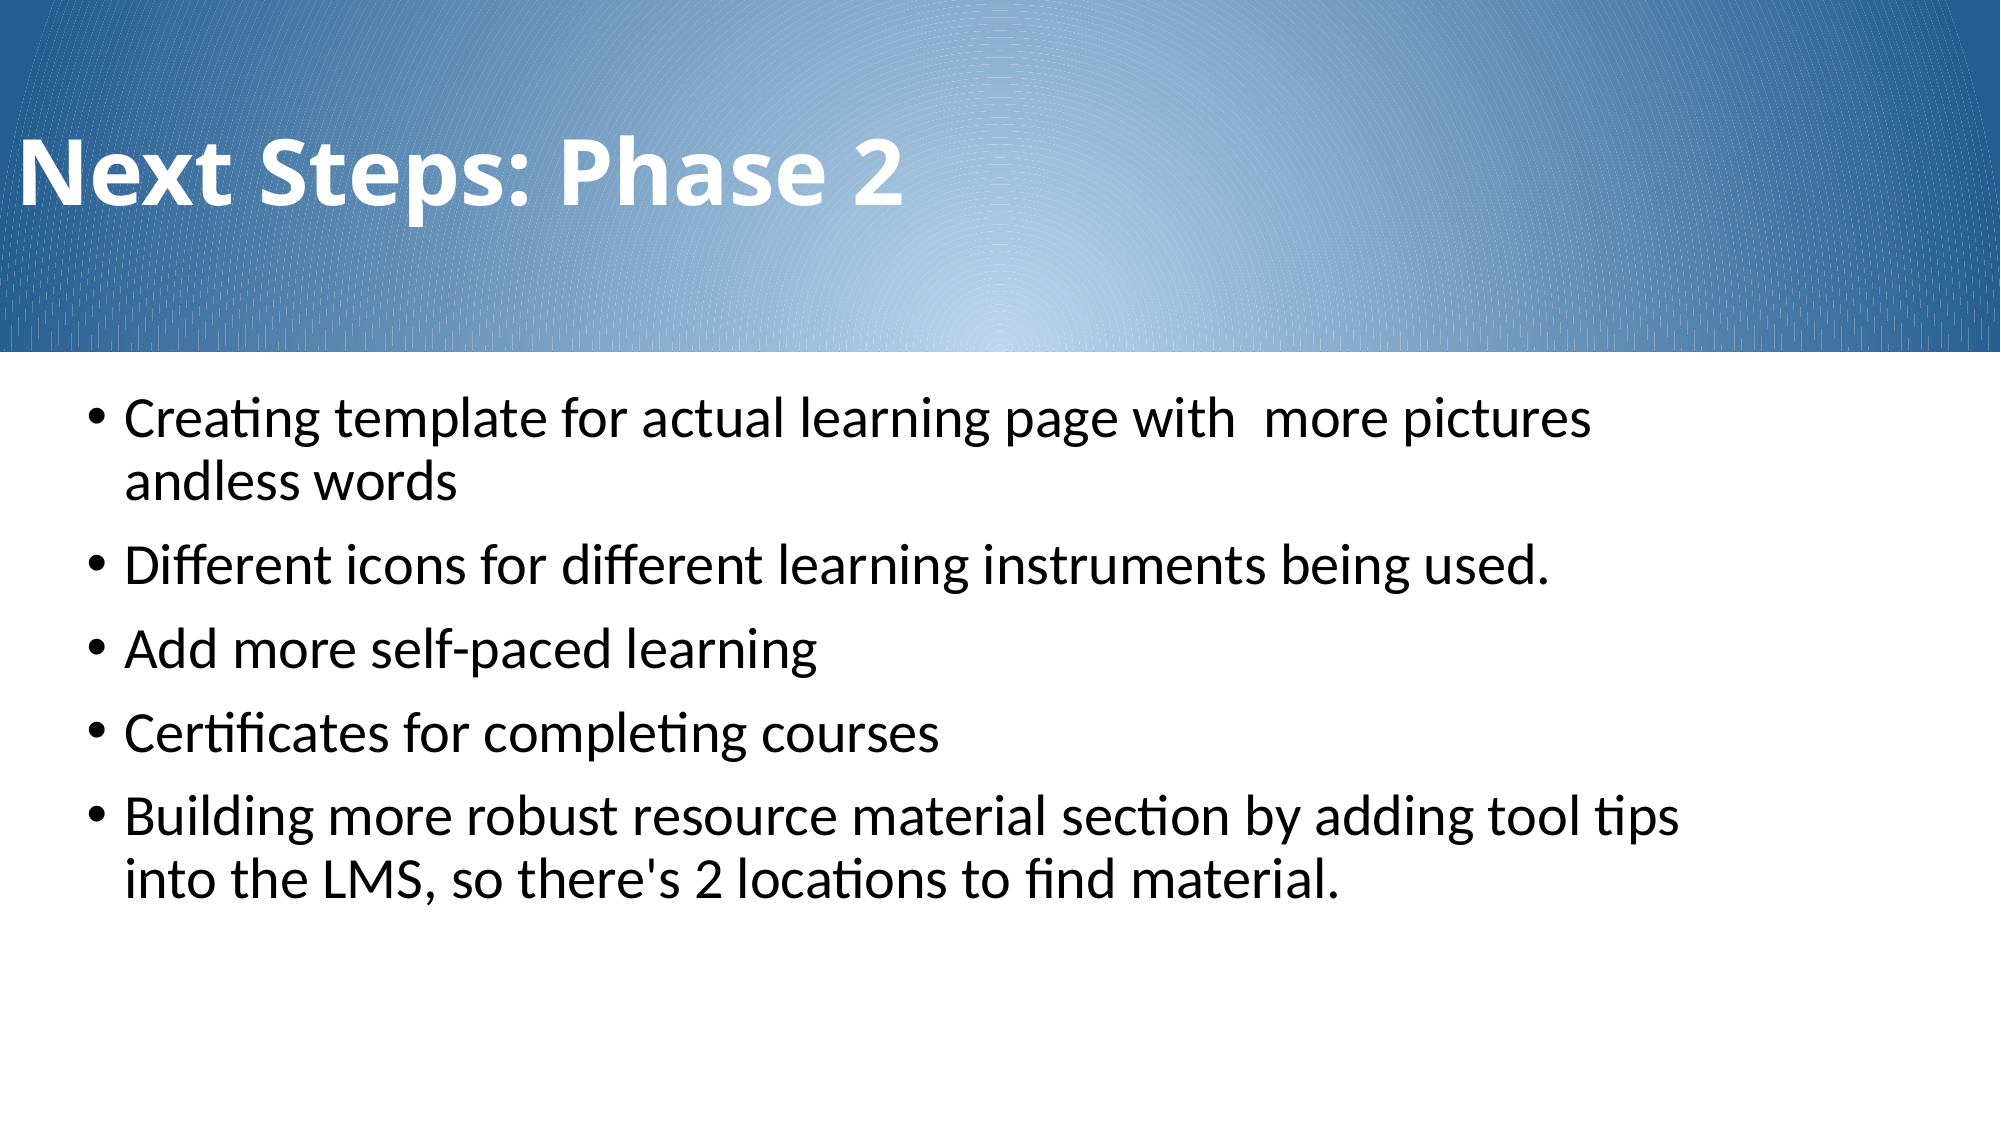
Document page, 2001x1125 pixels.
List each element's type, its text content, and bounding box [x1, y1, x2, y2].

title Next Steps: Phase 2 [0, 0, 2000, 352]
list Creating template for actual learning page with more pictures andless words Different icons for different learning instruments being used. Add more self-paced learning Certificates for completing courses Building more robust resource material section by adding tool tips into the LMS, so there's 2 locations to find material. [71, 379, 1797, 1094]
